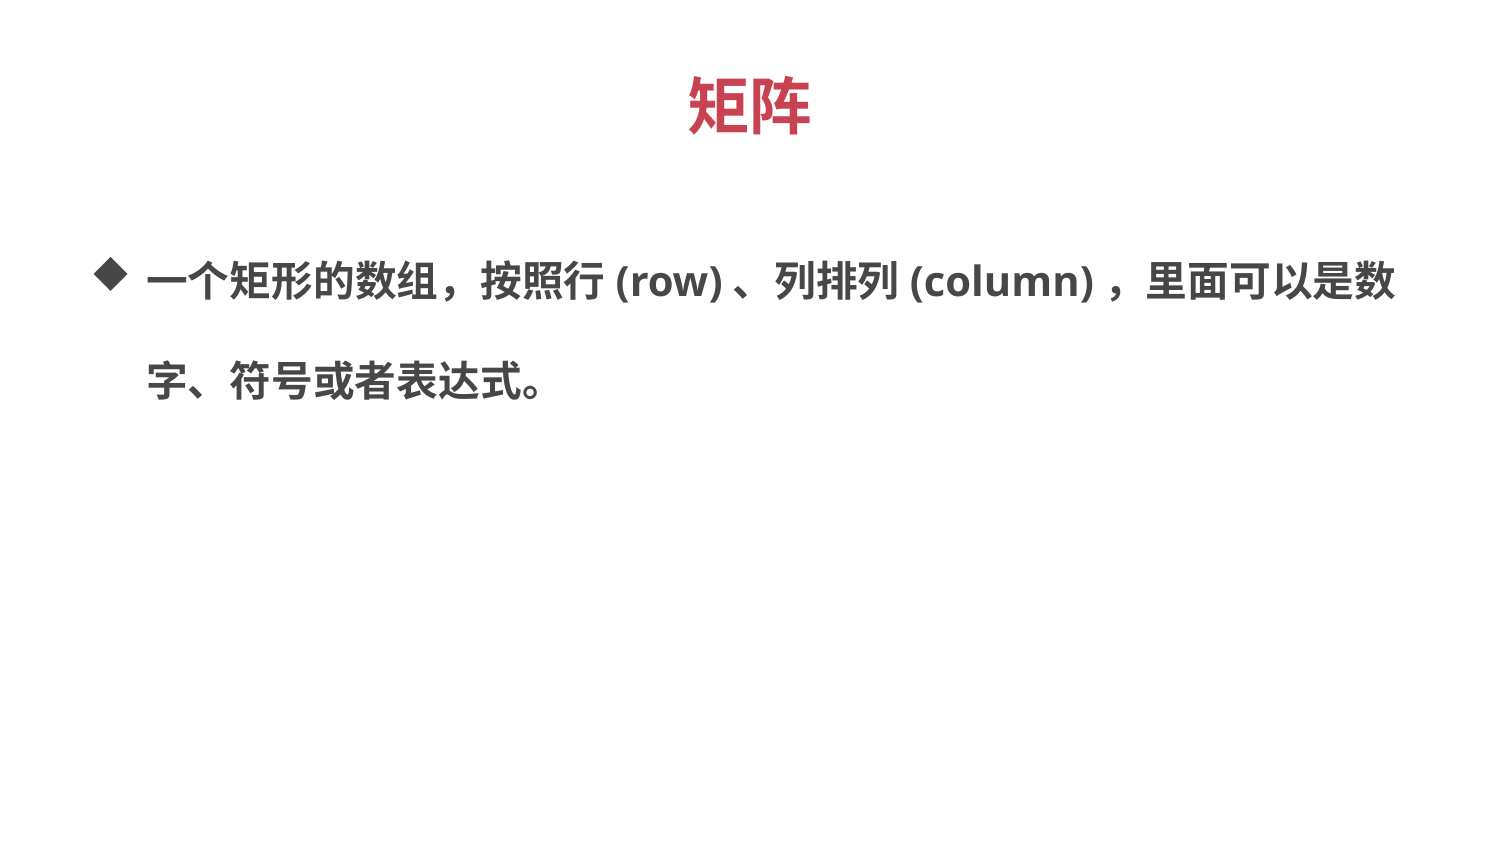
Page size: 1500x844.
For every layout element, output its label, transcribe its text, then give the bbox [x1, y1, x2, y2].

title 矩阵 [74, 33, 1426, 175]
